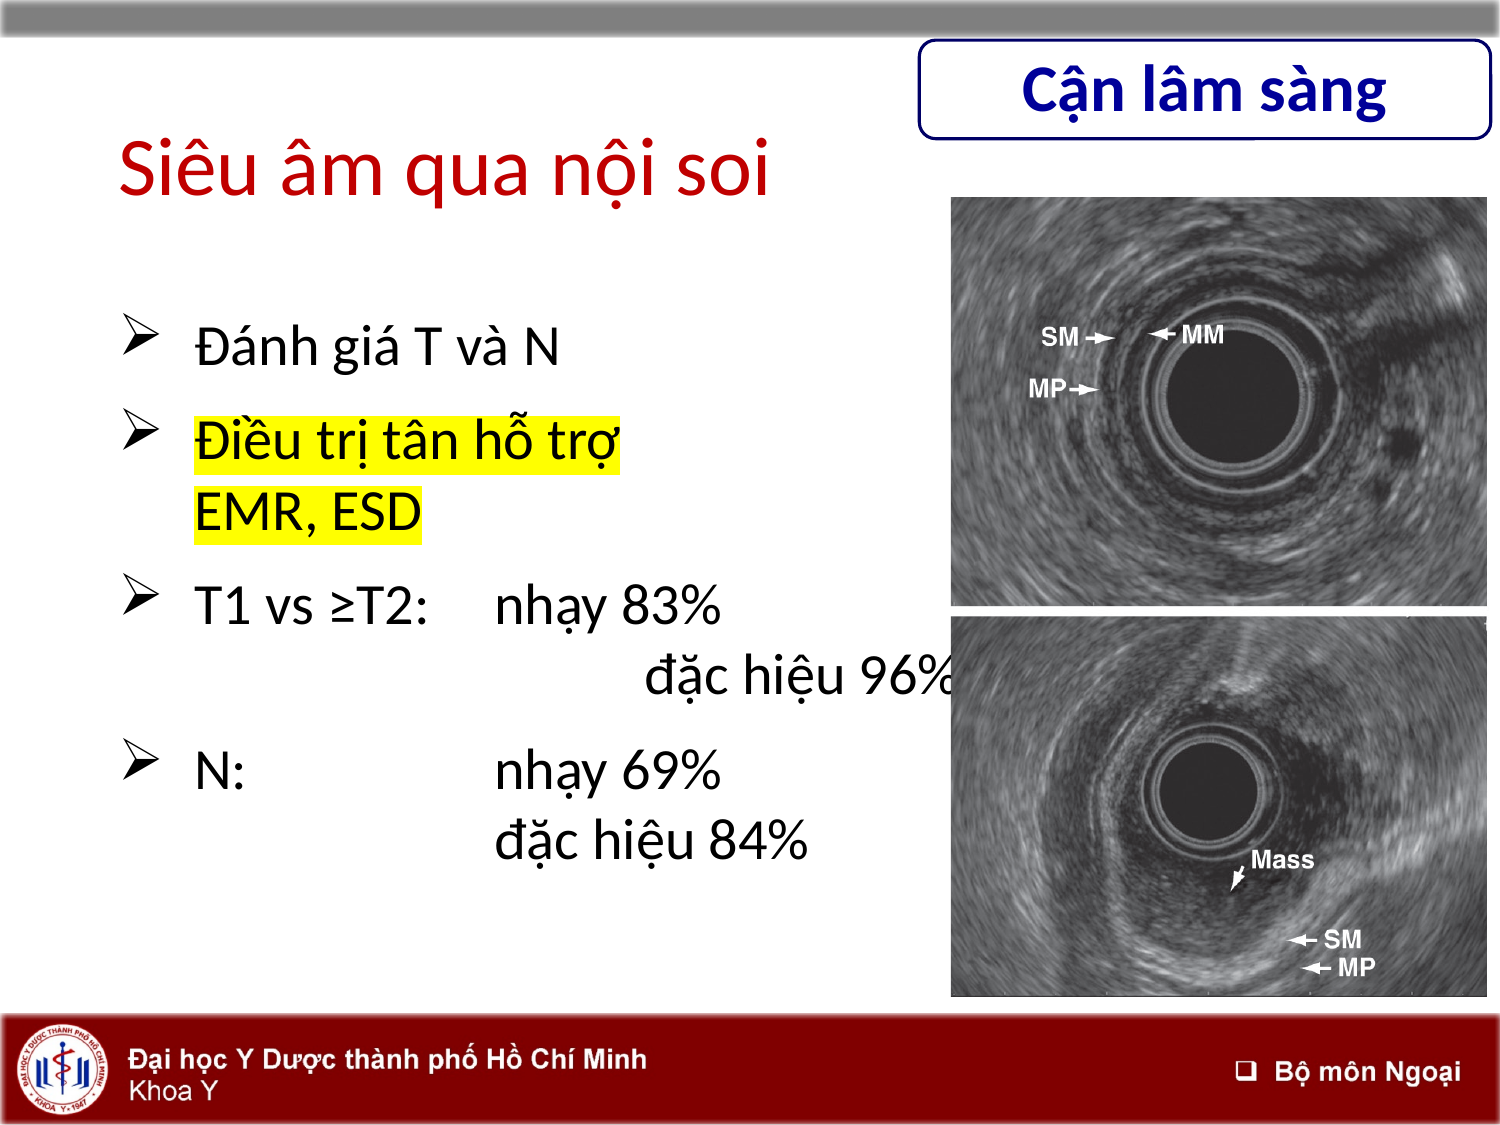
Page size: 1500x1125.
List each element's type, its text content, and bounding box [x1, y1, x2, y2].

list Đánh giá T và N Điều trị tân hỗ trợ EMR, ESD T1 vs ≥T2: nhạy 83% đặc hiệu 96% N: nhạy 69% đặc hiệu 84% [103, 299, 950, 997]
picture [950, 197, 1491, 997]
picture [6, 1019, 1496, 1120]
text_box Cận lâm sàng [919, 40, 1491, 139]
title Siêu âm qua nội soi [103, 59, 1397, 278]
